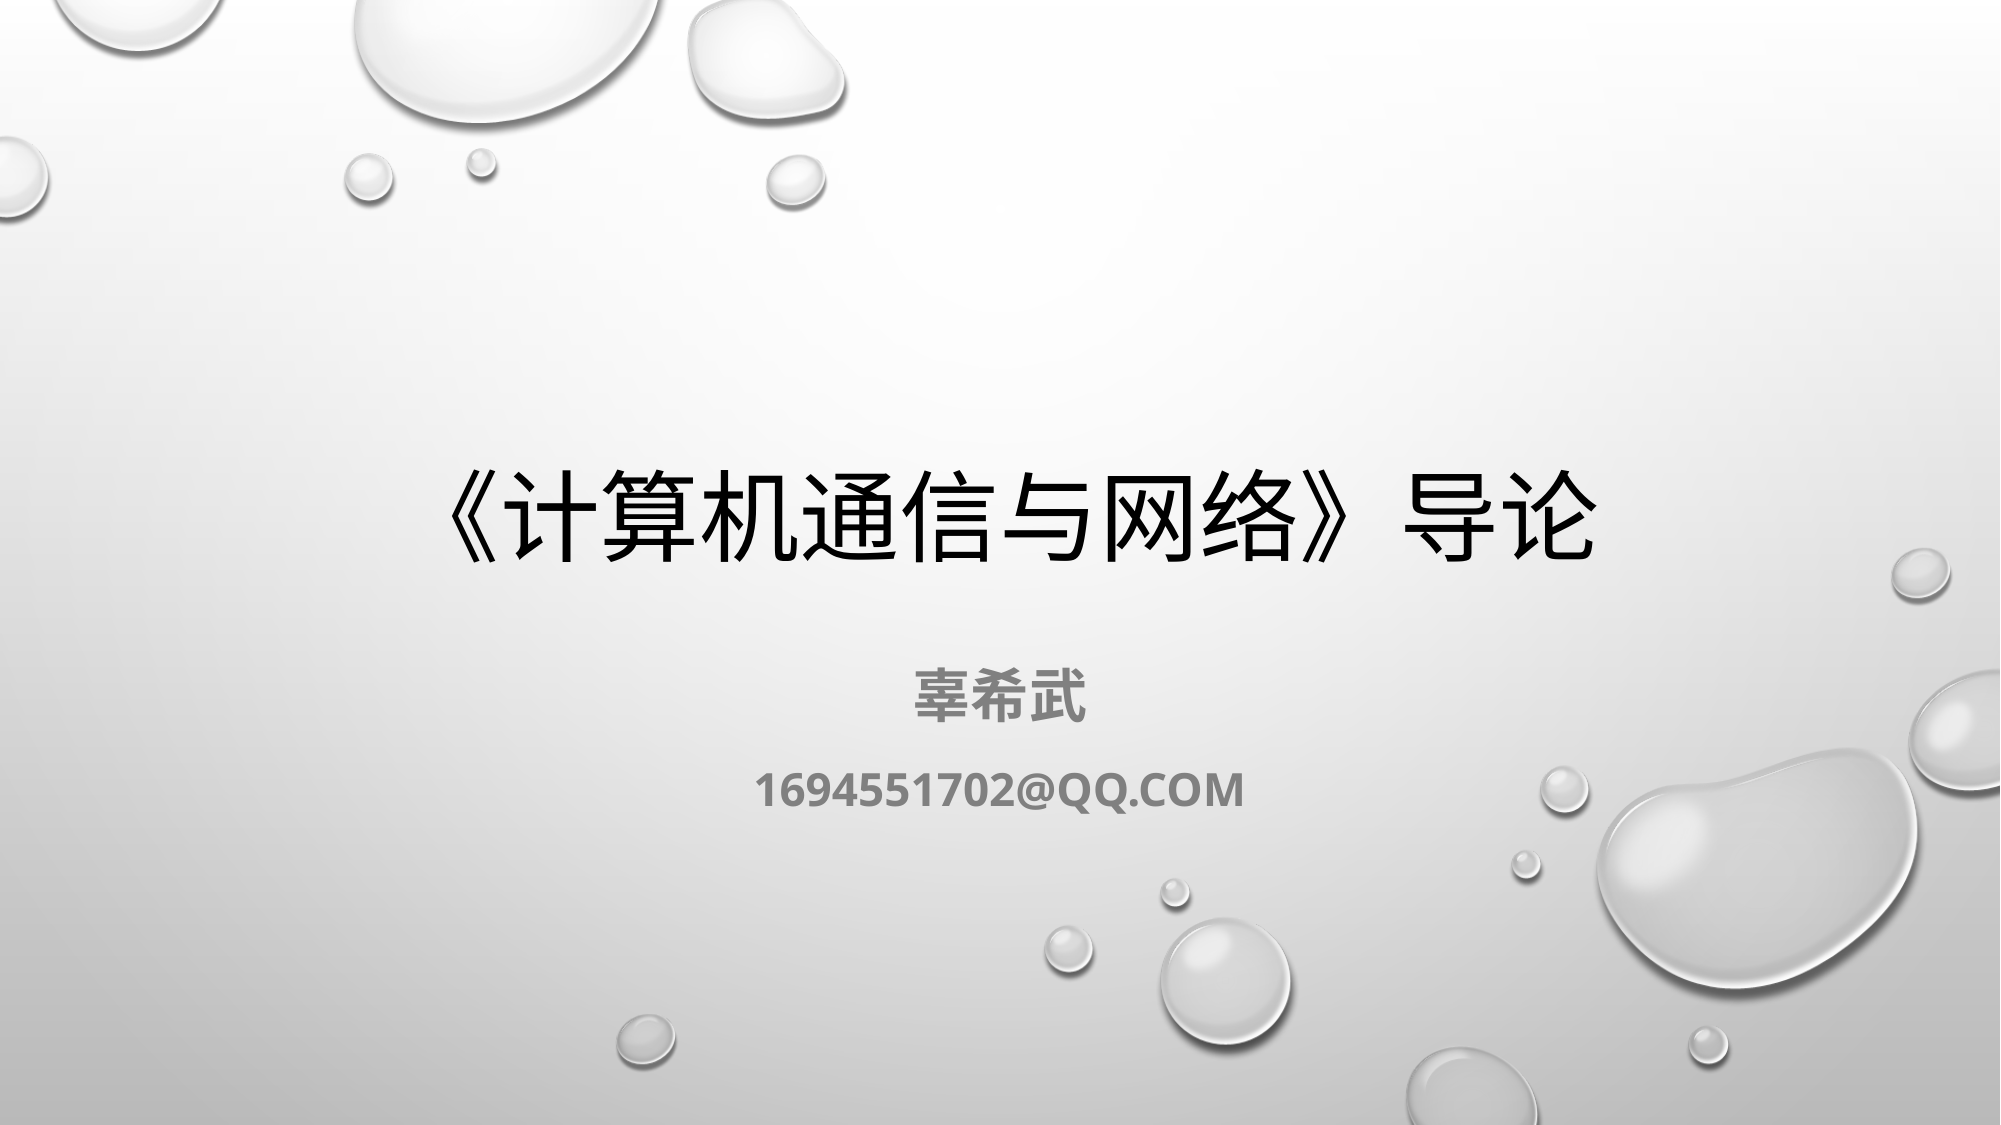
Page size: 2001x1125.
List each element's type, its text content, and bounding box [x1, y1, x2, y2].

title 《计算机通信与网络》导论 [0, 186, 2000, 585]
subtitle 辜希武 1694551702@qq.com [287, 637, 1713, 863]
picture [0, 585, 2000, 1125]
picture [0, 0, 2000, 186]
